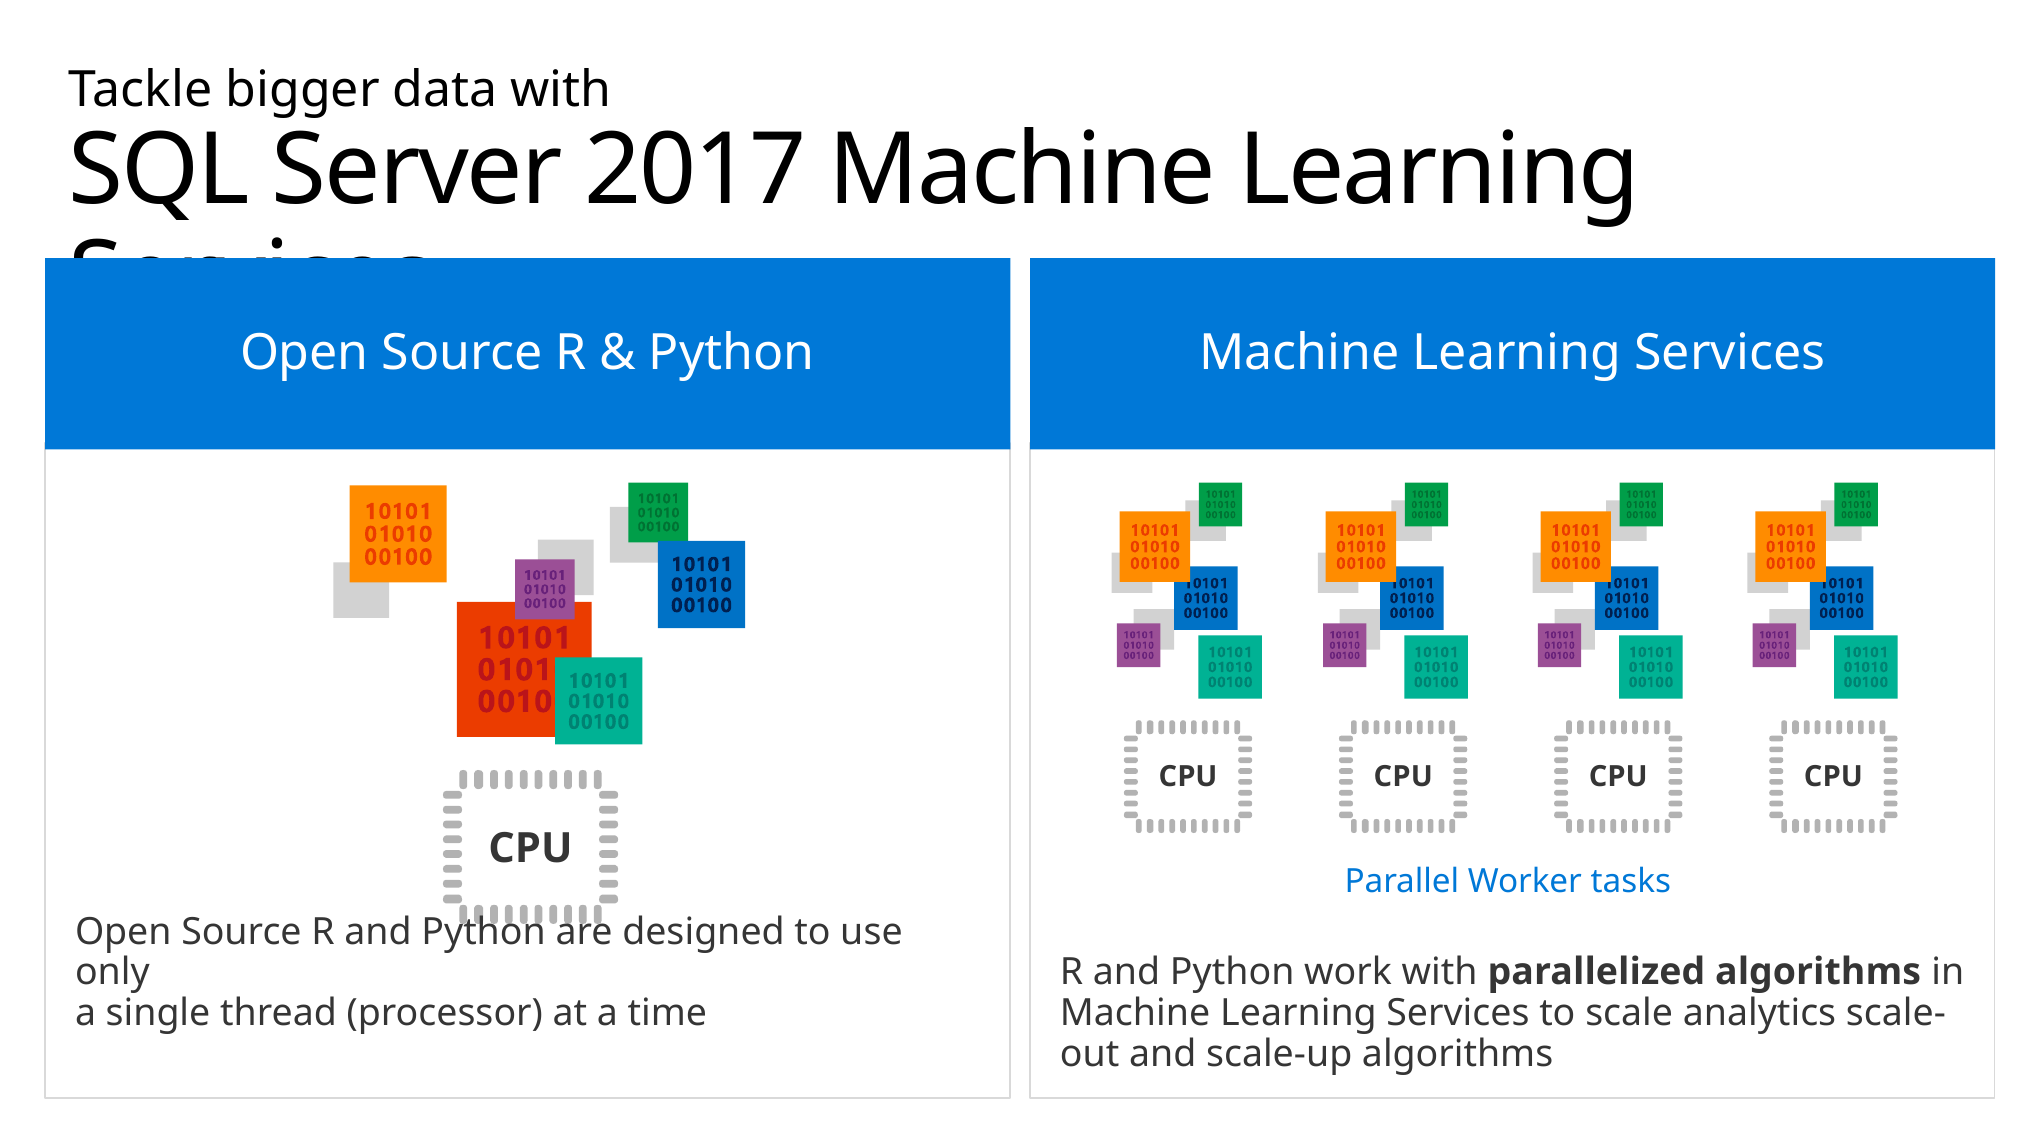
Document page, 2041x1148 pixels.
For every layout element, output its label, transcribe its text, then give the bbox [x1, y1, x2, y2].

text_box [1123, 719, 1253, 834]
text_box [1198, 635, 1263, 699]
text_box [1325, 511, 1397, 583]
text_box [1755, 511, 1827, 583]
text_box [1768, 719, 1898, 834]
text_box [456, 601, 592, 738]
text_box Open Source R and Python are designed to use only a single thread (processor) at a time [44, 450, 1011, 1099]
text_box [1553, 719, 1683, 834]
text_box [1338, 719, 1468, 834]
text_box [1619, 482, 1664, 527]
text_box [514, 559, 575, 620]
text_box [1322, 623, 1367, 668]
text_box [1404, 482, 1449, 527]
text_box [1404, 635, 1469, 699]
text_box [1116, 623, 1161, 668]
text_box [1833, 635, 1898, 699]
text_box R and Python work with parallelized algorithms in Machine Learning Services to scale analytics scale-out and scale-up algorithms [1029, 450, 1995, 1099]
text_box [349, 485, 447, 583]
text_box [1119, 511, 1191, 583]
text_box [1618, 635, 1683, 699]
text_box Open Source R & Python [44, 257, 1011, 450]
text_box Machine Learning Services [1029, 257, 1996, 450]
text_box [1379, 566, 1444, 631]
title Tackle bigger data with SQL Server 2017 Machine Learning Services [45, 48, 1996, 199]
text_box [1173, 566, 1238, 631]
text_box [1752, 623, 1797, 668]
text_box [1198, 482, 1243, 527]
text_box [628, 482, 689, 543]
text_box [1834, 482, 1879, 527]
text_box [442, 769, 619, 925]
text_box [1540, 511, 1612, 583]
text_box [657, 540, 746, 629]
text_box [554, 657, 643, 745]
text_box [1809, 566, 1874, 631]
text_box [1594, 566, 1659, 631]
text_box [1537, 623, 1582, 668]
